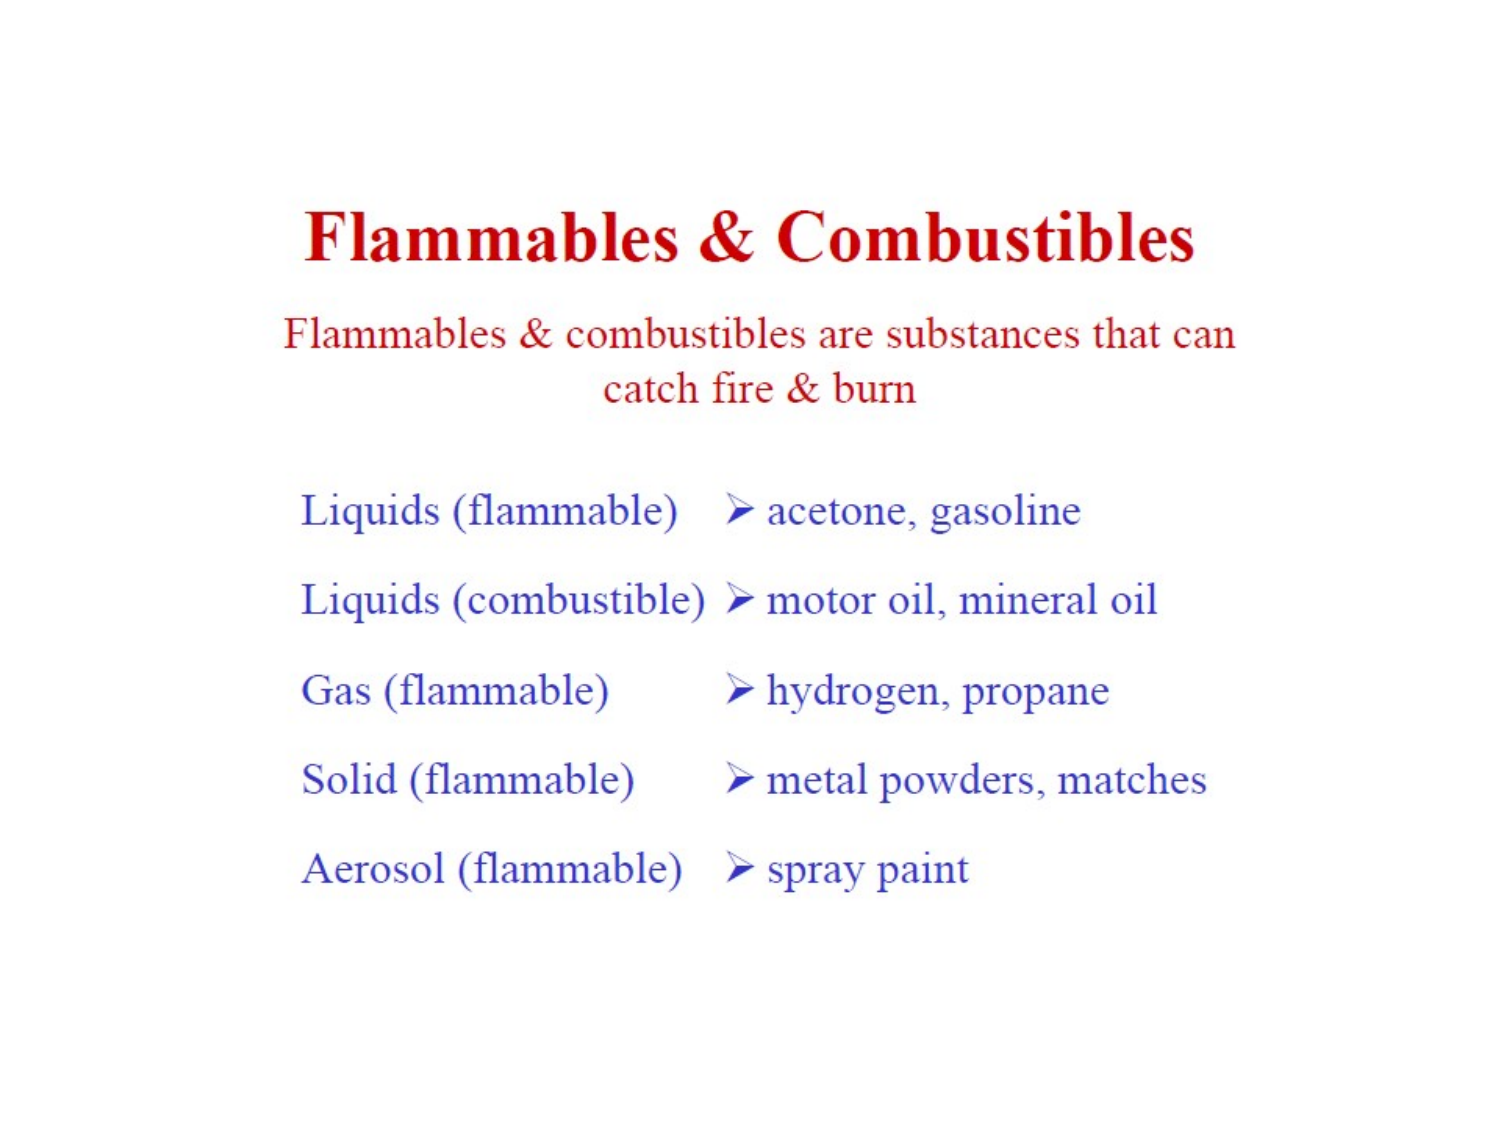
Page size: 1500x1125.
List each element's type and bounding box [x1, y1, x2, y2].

text_box [163, 123, 1337, 1002]
